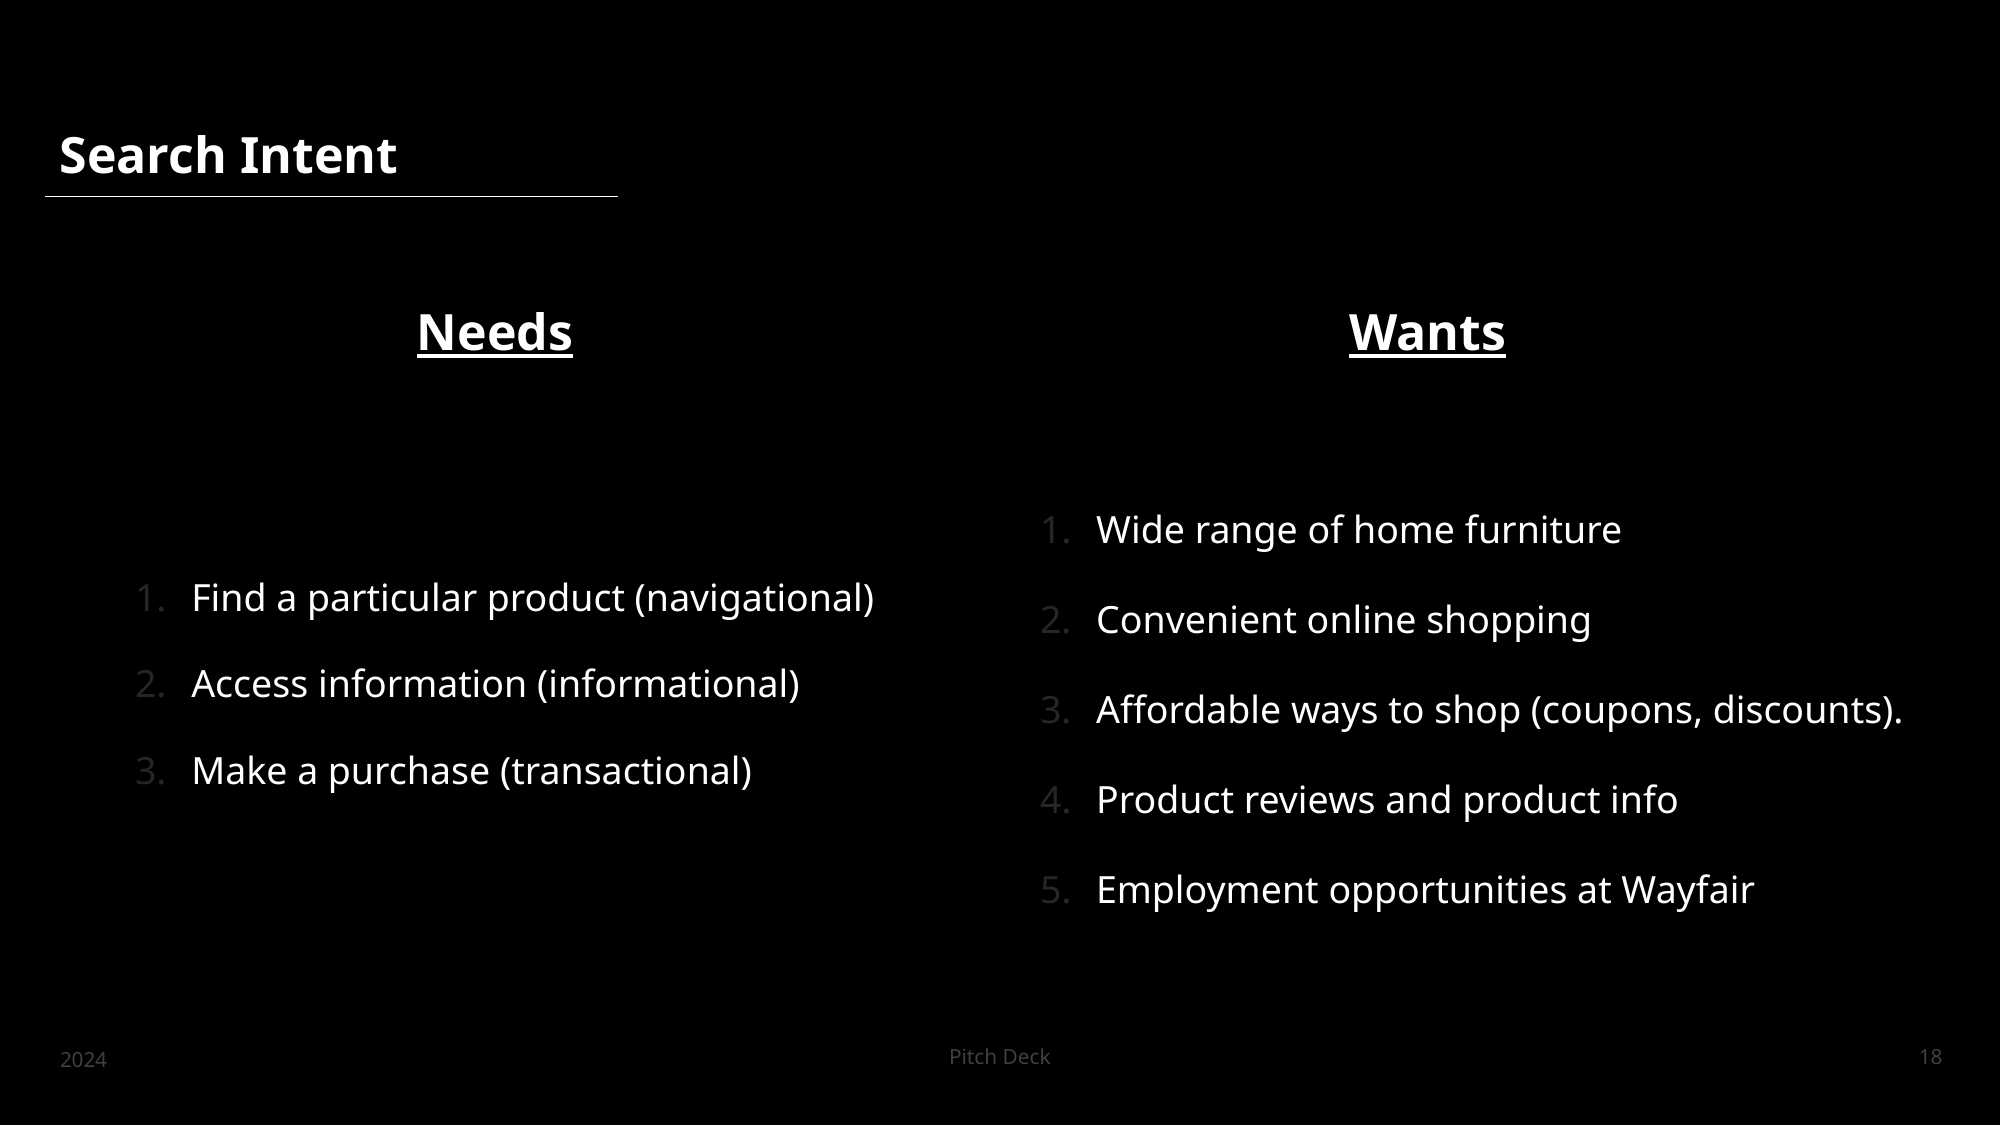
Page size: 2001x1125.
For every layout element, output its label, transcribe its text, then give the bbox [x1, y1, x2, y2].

text_box Wants [1313, 292, 1542, 379]
slide_number 18 [1717, 1034, 1958, 1080]
list Needs [380, 292, 610, 380]
text_box Search Intent [45, 116, 504, 191]
footer Pitch Deck [572, 1034, 1428, 1080]
list Find a particular product (navigational) Access information (informational) Make a purchase (transactional) [120, 379, 938, 965]
slide_number 2024 [45, 1034, 495, 1080]
text_box Wide range of home furniture Convenient online shopping Affordable ways to shop (coupons, discounts). Product reviews and product info Employment opportunities at Wayfair [1024, 379, 1958, 994]
